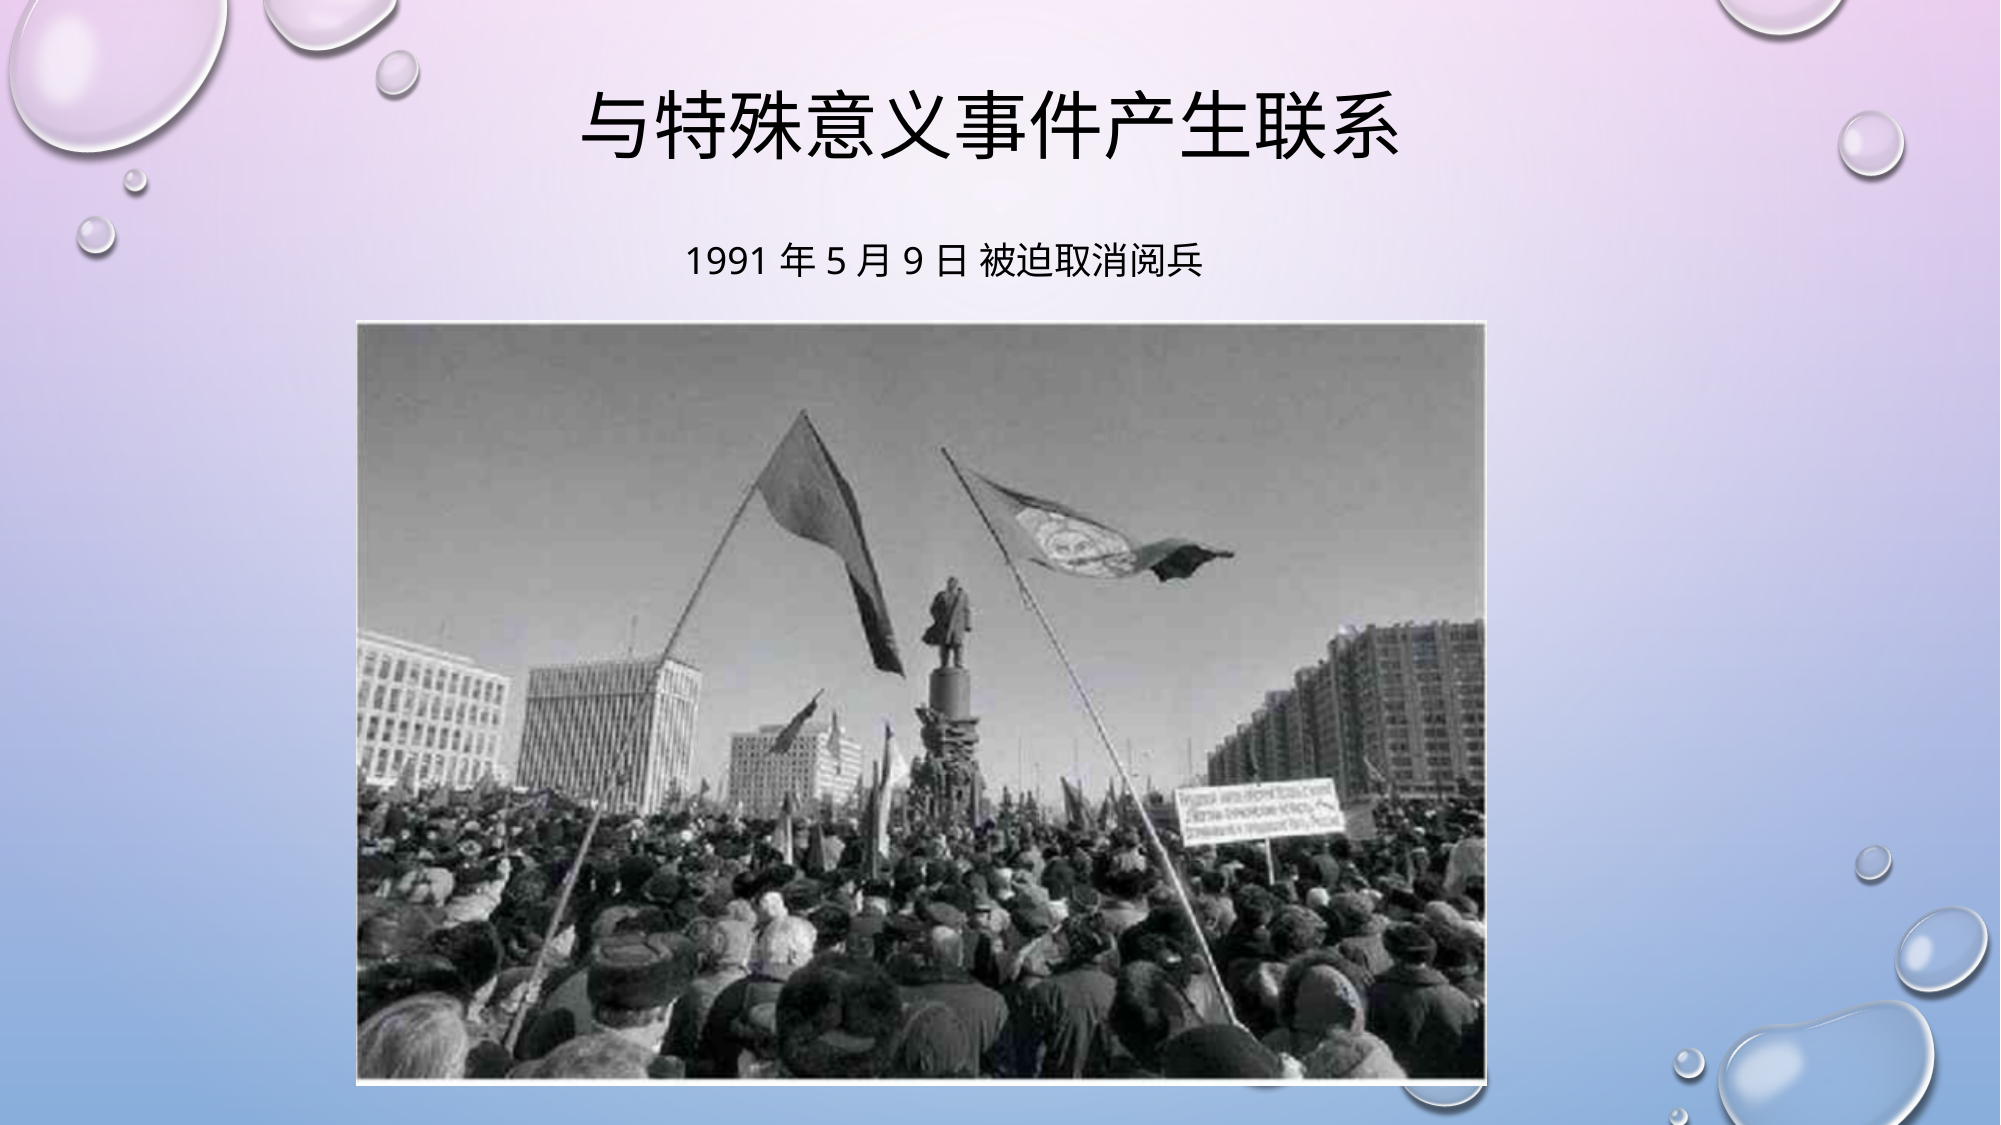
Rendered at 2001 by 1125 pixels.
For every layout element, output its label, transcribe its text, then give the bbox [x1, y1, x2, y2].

picture [0, 0, 2000, 1125]
text_box 1991年5月9日 被迫取消阅兵 [669, 229, 1816, 290]
title 与特殊意义事件产生联系 [140, 0, 1841, 260]
